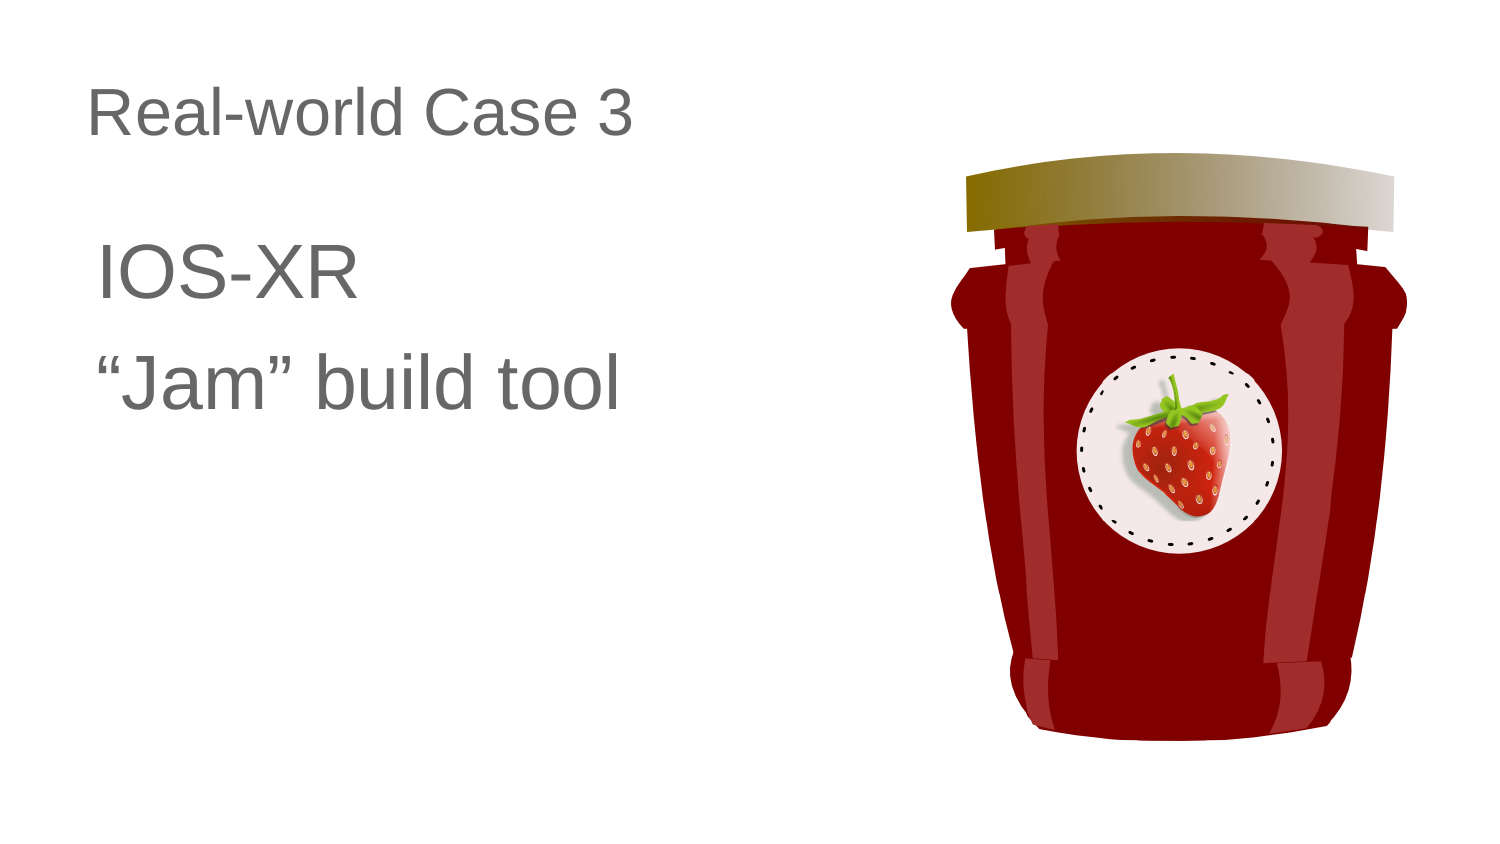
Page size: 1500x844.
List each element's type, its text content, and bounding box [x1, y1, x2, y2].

picture [950, 153, 1407, 742]
list IOS-XR “Jam” build tool [71, 221, 734, 741]
title Real-world Case 3 [71, 55, 1441, 176]
